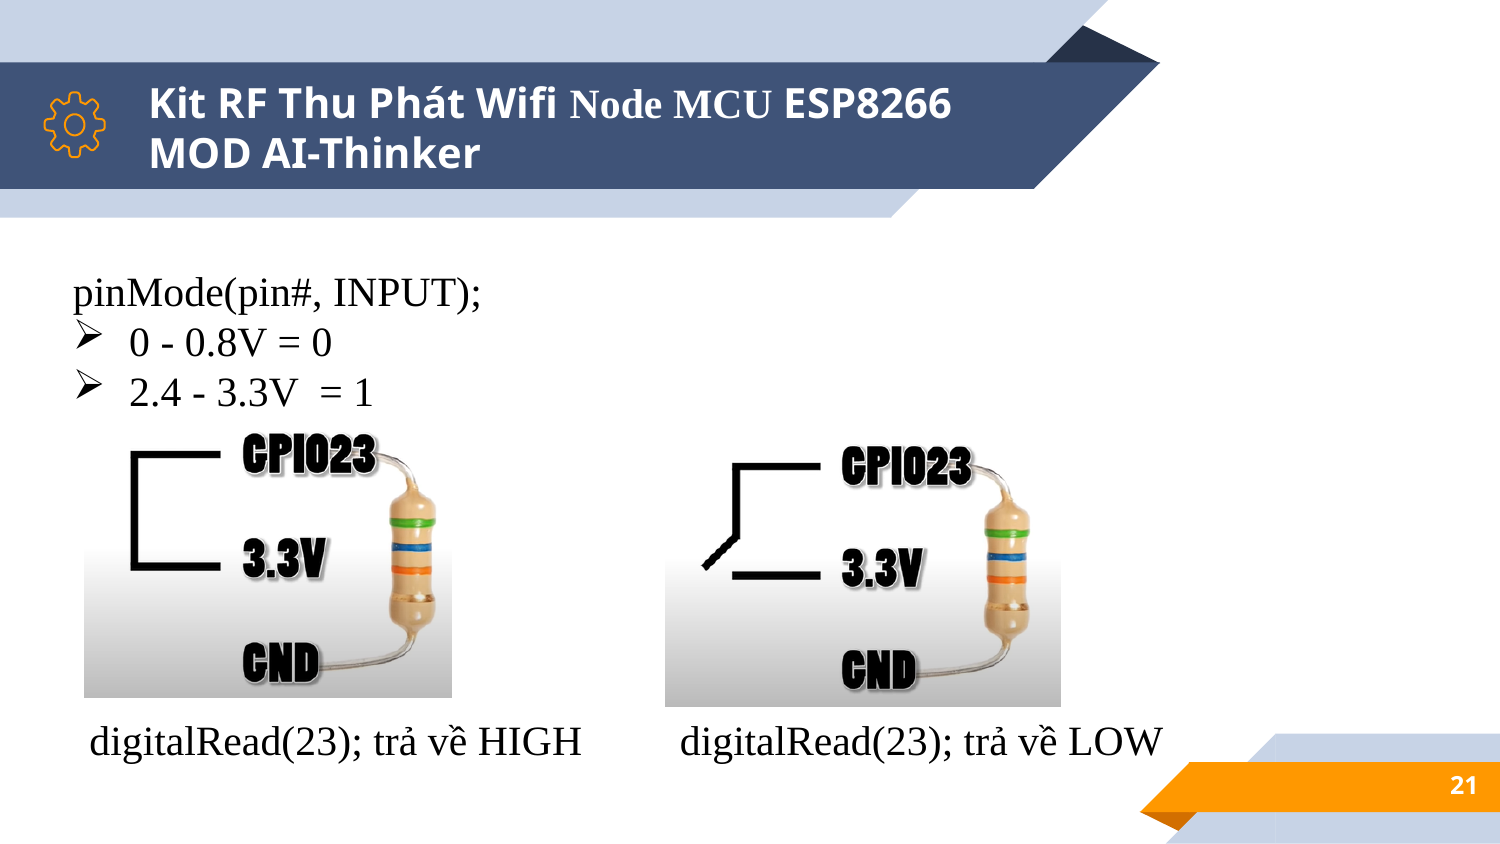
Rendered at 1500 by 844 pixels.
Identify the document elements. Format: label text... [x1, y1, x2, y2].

slide_number 21 [1249, 760, 1494, 813]
text_box pinMode(pin#, INPUT); 0 - 0.8V = 0 2.4 - 3.3V = 1 [58, 257, 980, 423]
title Kit RF Thu Phát Wifi Node MCU ESP8266 MOD AI-Thinker [133, 64, 997, 190]
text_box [74, 397, 826, 773]
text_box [664, 412, 1416, 773]
